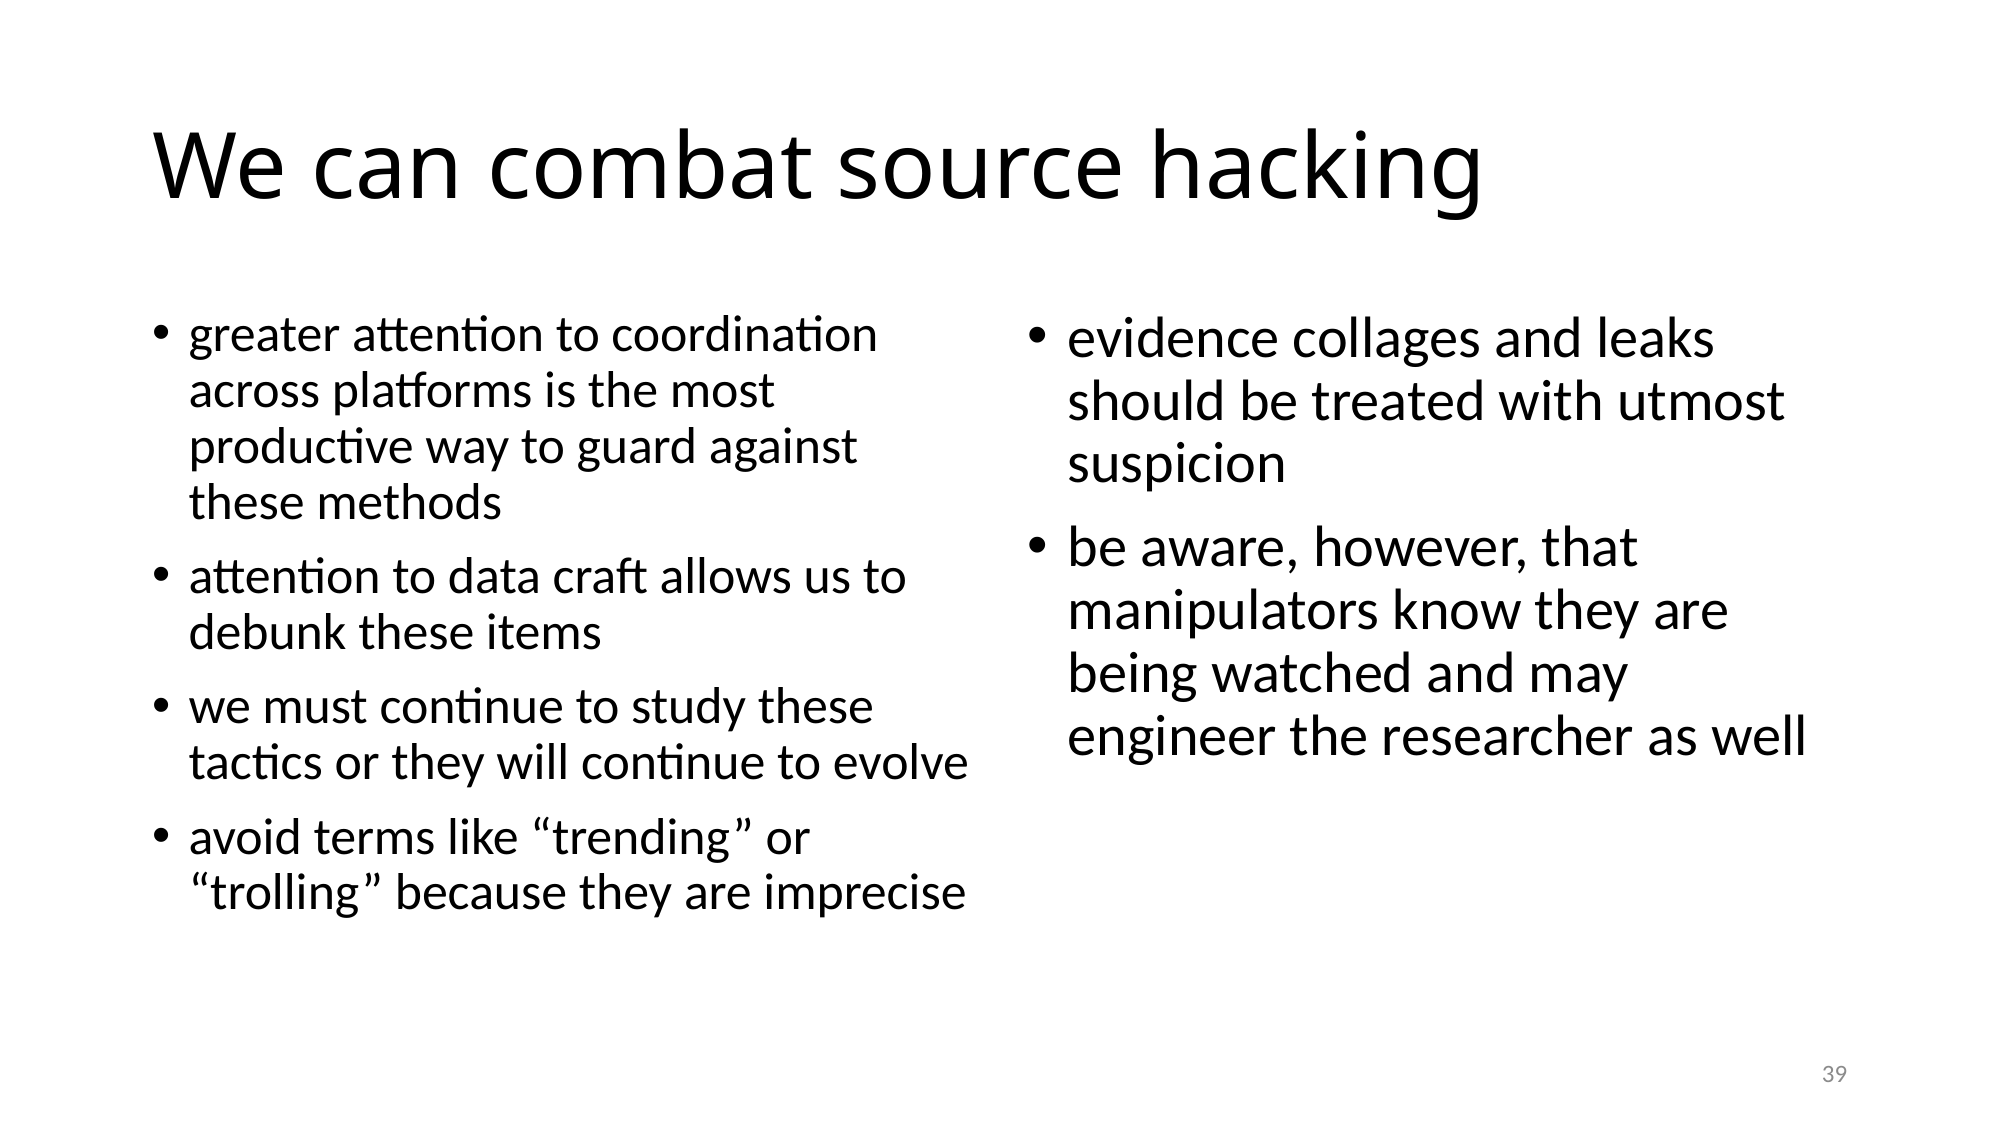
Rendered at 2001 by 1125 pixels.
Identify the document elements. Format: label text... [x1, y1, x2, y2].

list evidence collages and leaks should be treated with utmost suspicion be aware, however, that manipulators know they are being watched and may engineer the researcher as well [1012, 299, 1863, 1014]
slide_number 39 [1412, 1042, 1863, 1103]
title We can combat source hacking [137, 59, 1863, 278]
list greater attention to coordination across platforms is the most productive way to guard against these methods attention to data craft allows us to debunk these items we must continue to study these tactics or they will continue to evolve avoid terms like “trending” or “trolling” because they are imprecise [137, 299, 988, 1014]
